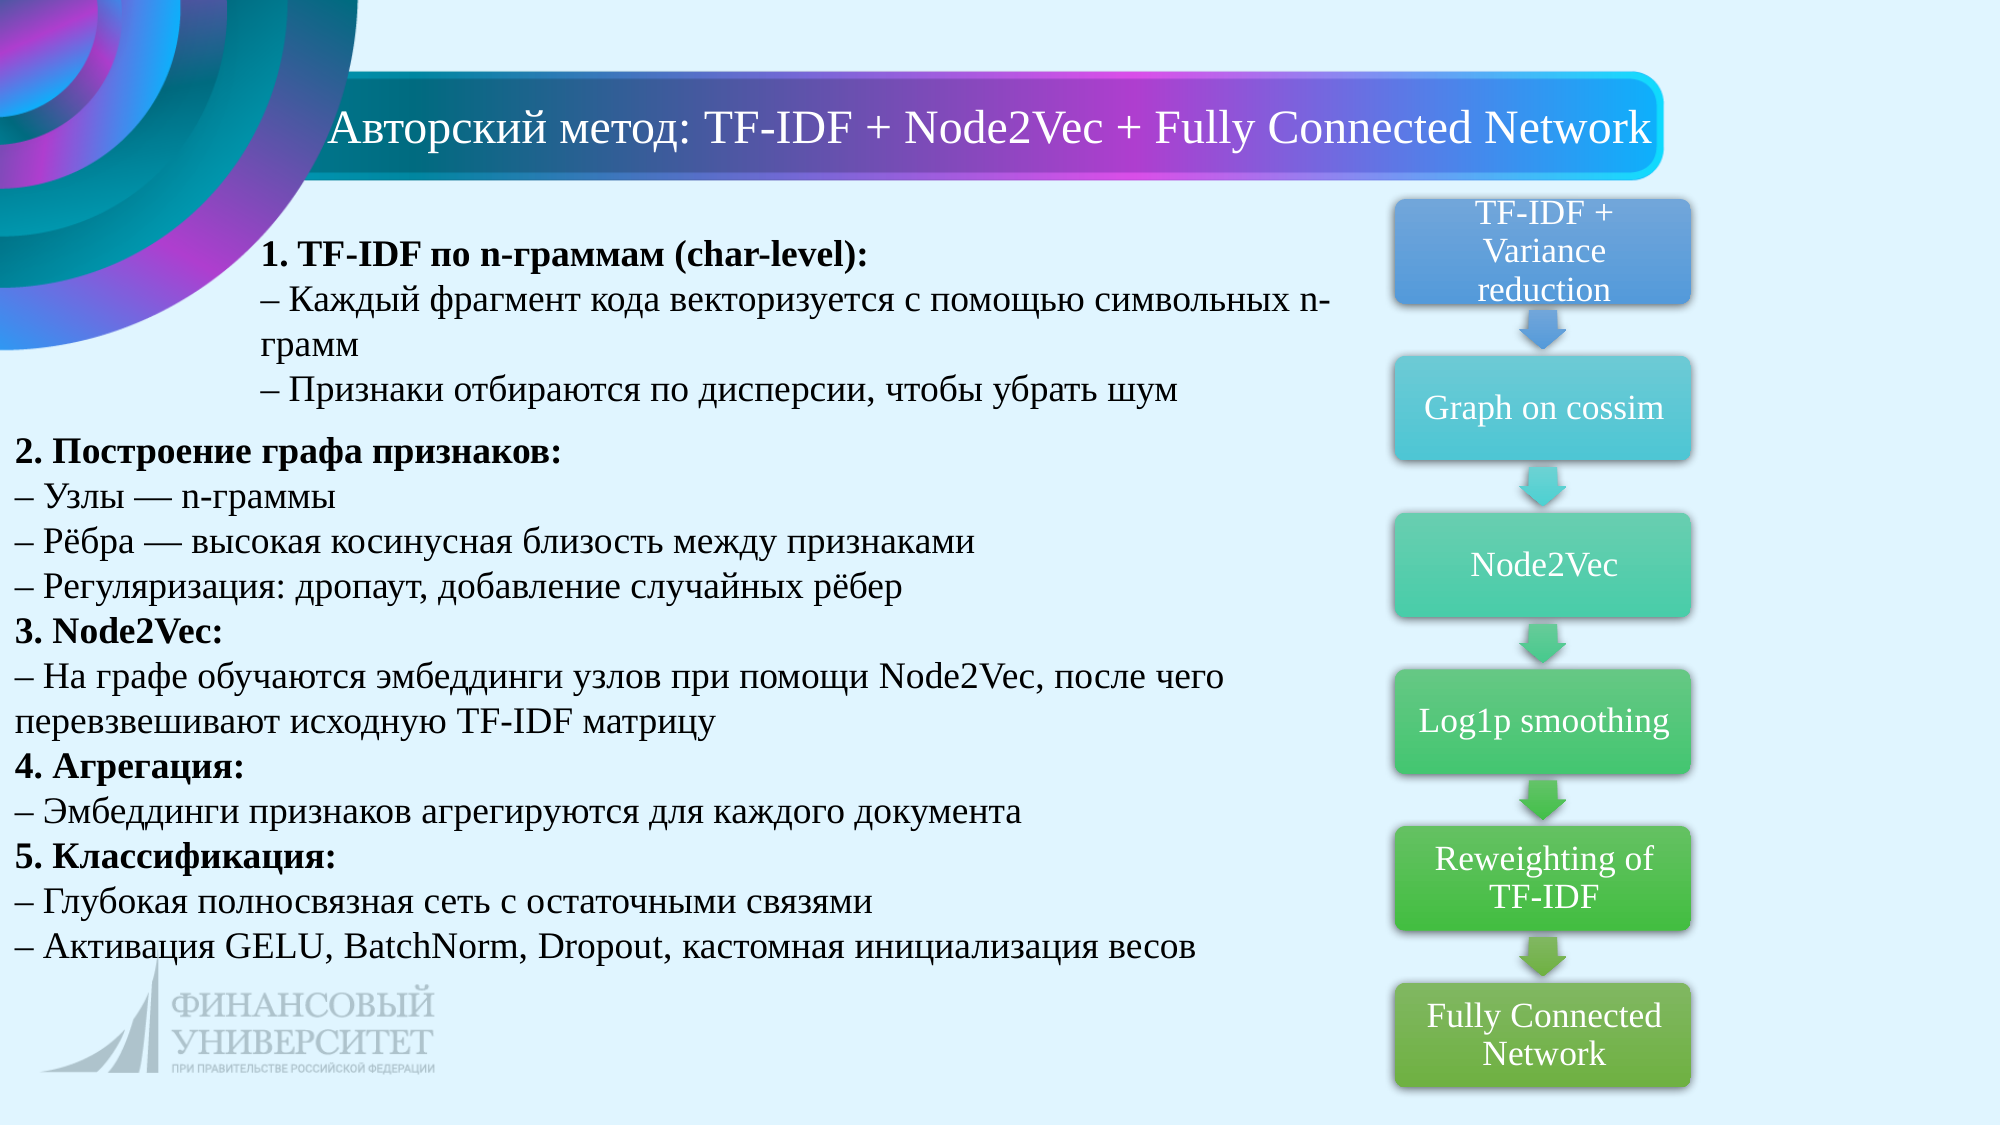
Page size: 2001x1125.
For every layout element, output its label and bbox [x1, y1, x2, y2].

text_box [876, 198, 2000, 1088]
picture [0, 0, 2000, 1125]
